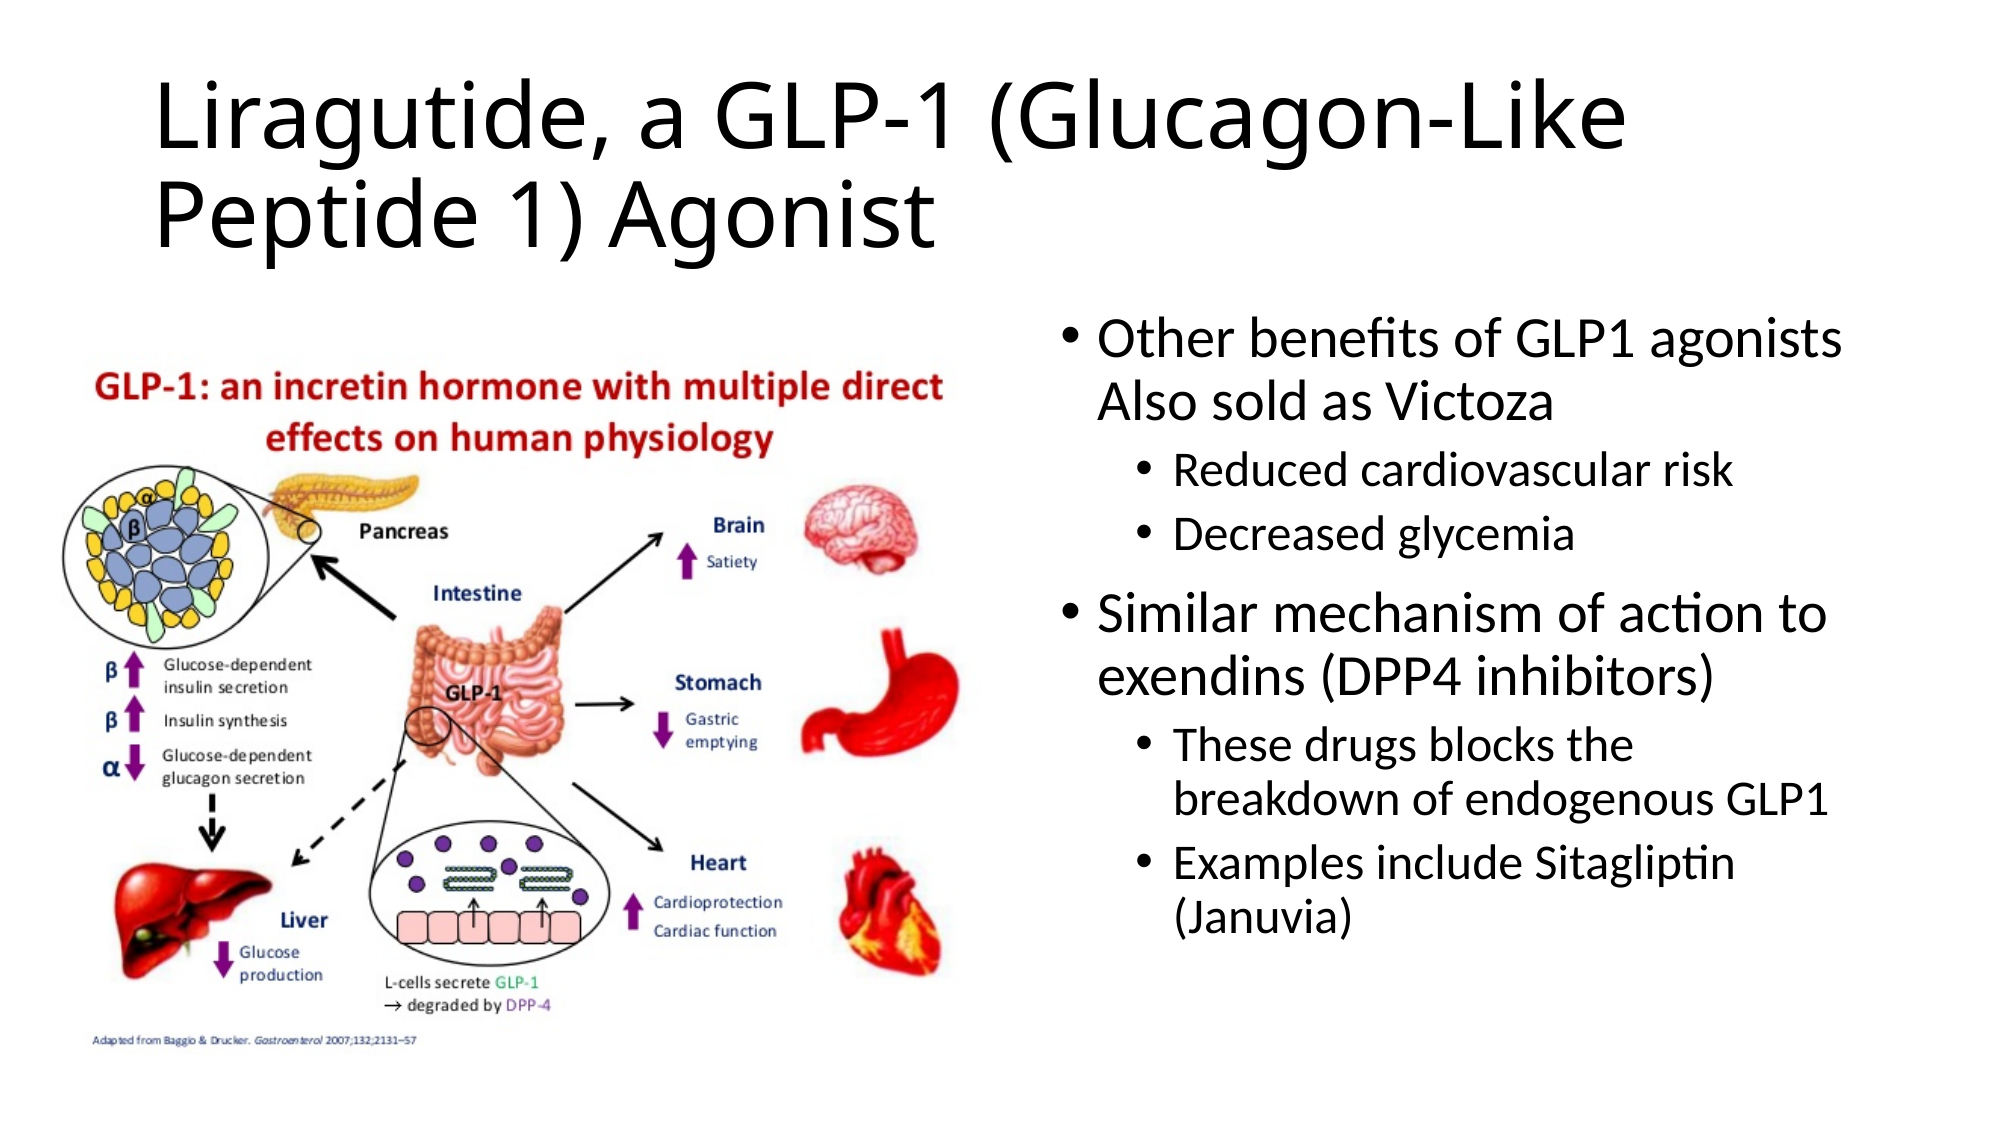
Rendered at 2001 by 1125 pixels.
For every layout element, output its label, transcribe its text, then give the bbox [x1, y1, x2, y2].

list Other benefits of GLP1 agonists Also sold as Victoza Reduced cardiovascular risk Decreased glycemia Similar mechanism of action to exendins (DPP4 inhibitors) These drugs blocks the breakdown of endogenous GLP1 Examples include Sitagliptin (Januvia) [1045, 299, 1863, 1014]
title Liragutide, a GLP-1 (Glucagon-Like Peptide 1) Agonist [137, 59, 1863, 278]
picture [37, 330, 1002, 1055]
